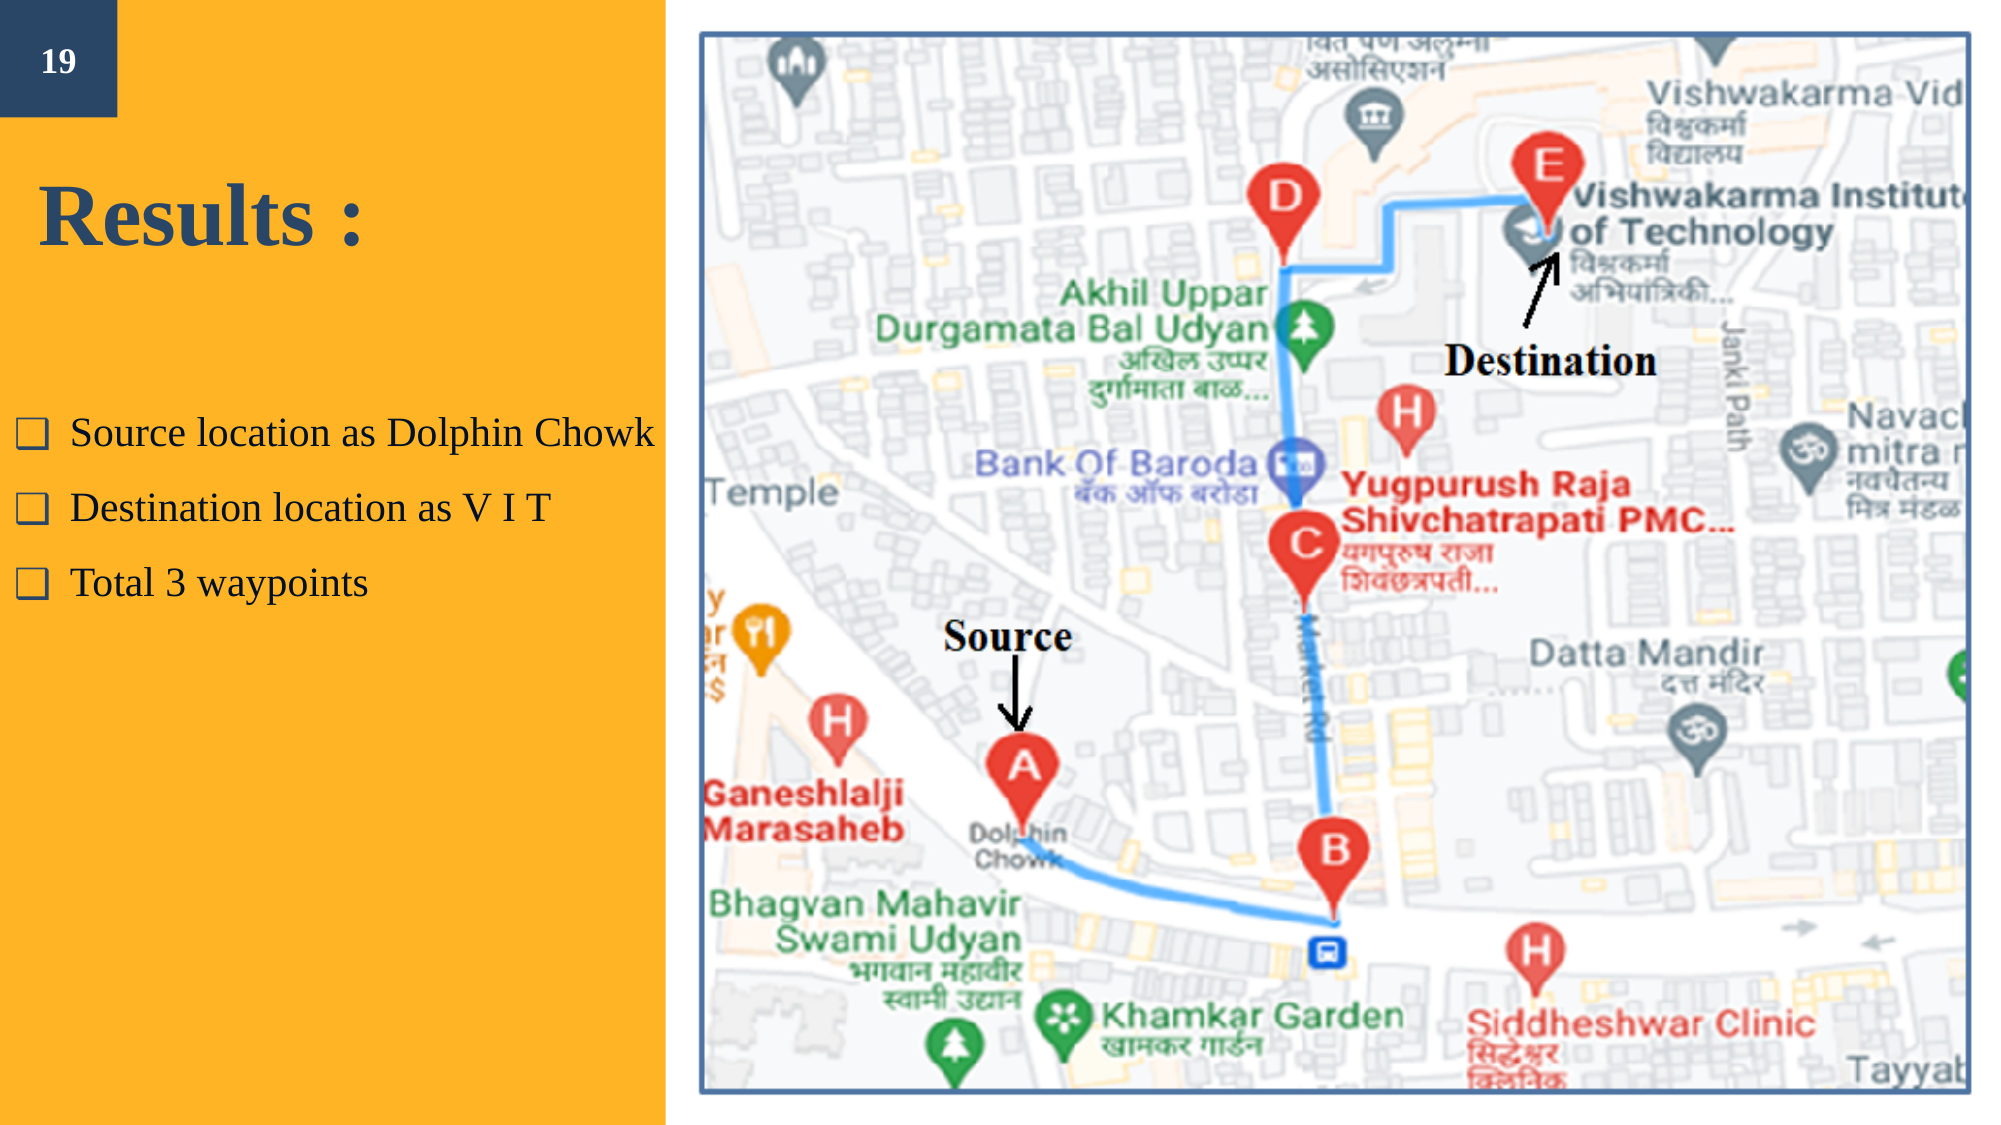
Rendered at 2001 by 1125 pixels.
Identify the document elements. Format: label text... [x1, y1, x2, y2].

picture [694, 24, 1979, 1101]
text_box Source location as Dolphin Chowk Destination location as V I T Total 3 waypoints [0, 372, 689, 703]
title Results : [23, 130, 660, 279]
slide_number 19 [0, 0, 119, 118]
